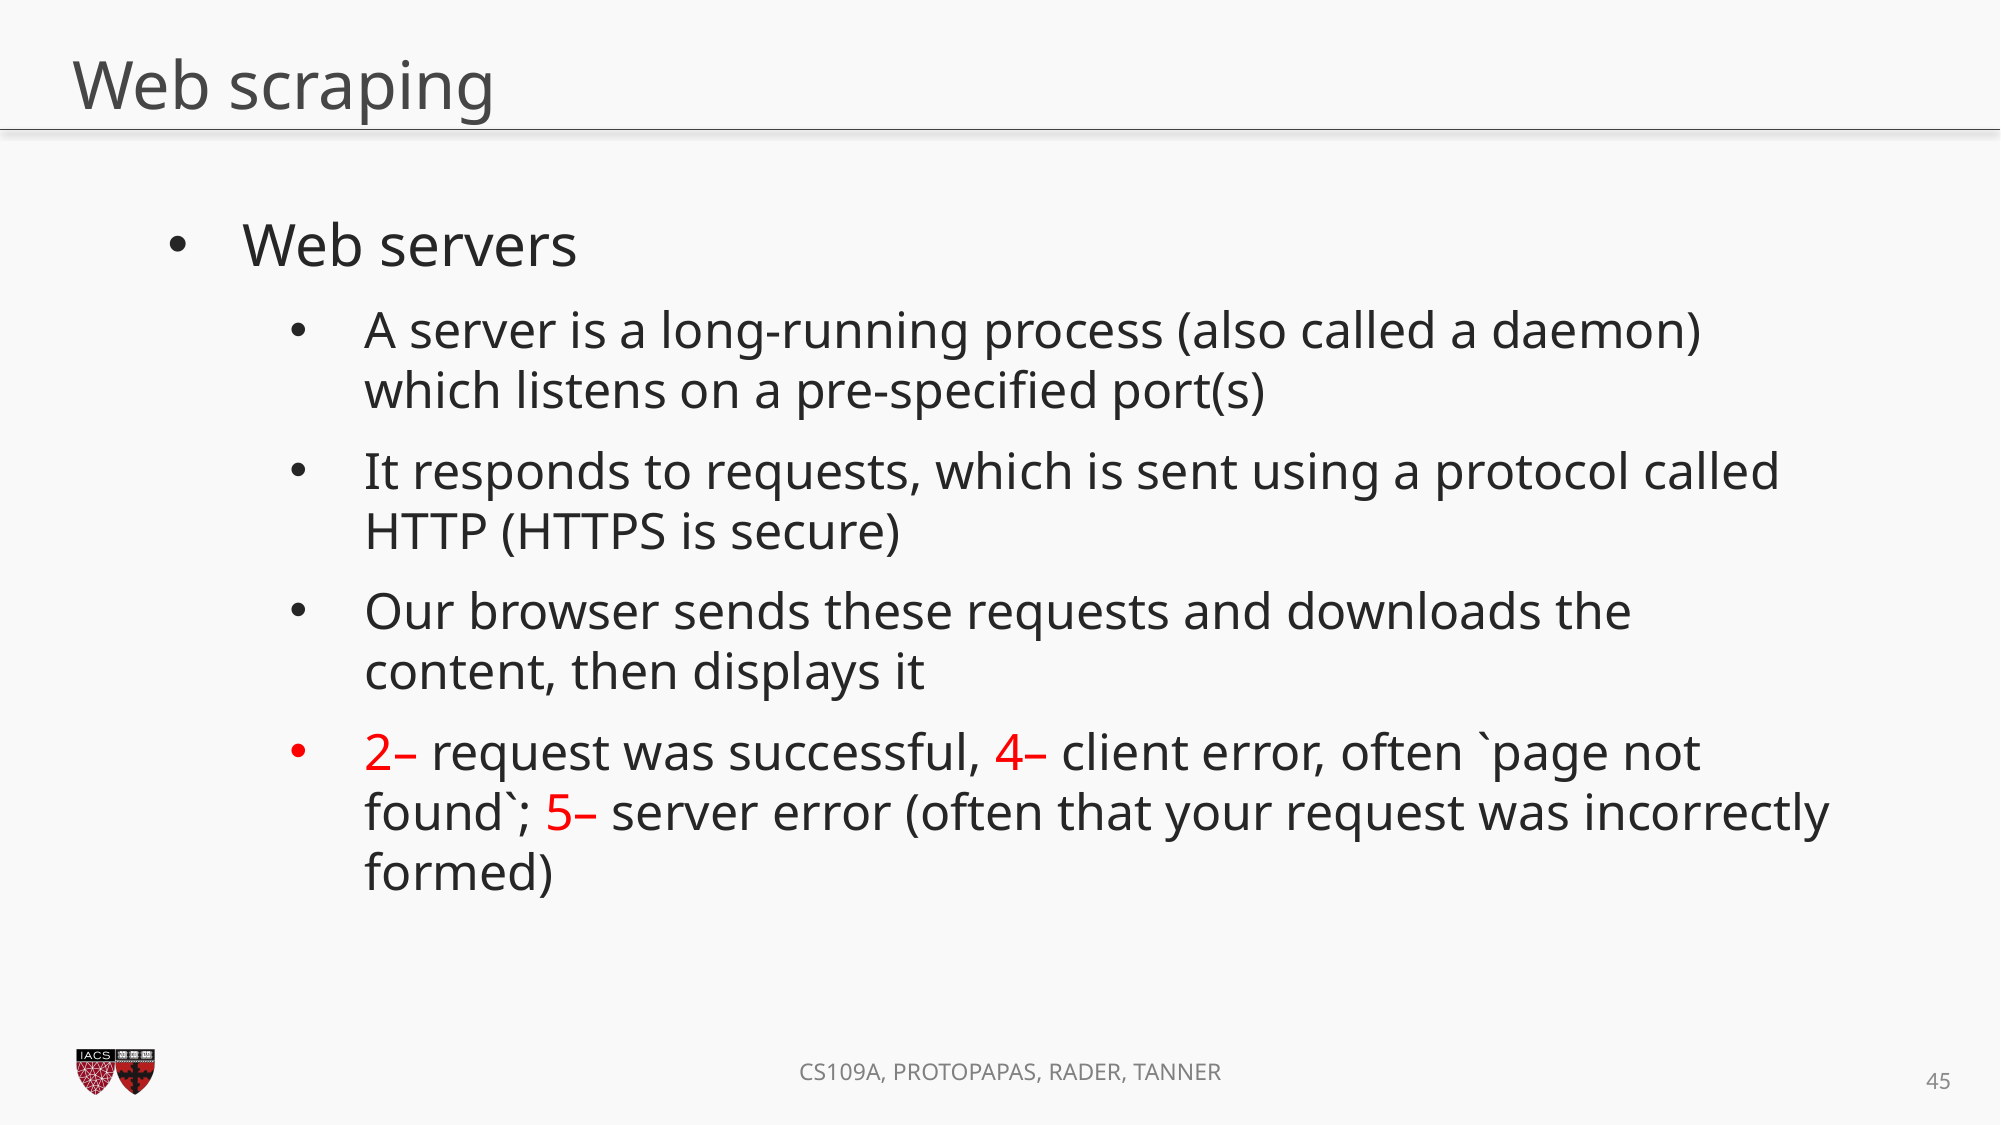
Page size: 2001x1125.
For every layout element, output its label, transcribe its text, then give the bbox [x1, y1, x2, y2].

picture [75, 1049, 155, 1095]
list Web servers A server is a long-running process (also called a daemon) which listens on a pre-specified port(s) It responds to requests, which is sent using a protocol called HTTP (HTTPS is secure) Our browser sends these requests and downloads the content, then displays it 2– request was successful, 4– client error, often `page not found`; 5– server error (often that your request was incorrectly formed) [152, 201, 1847, 957]
title Web scraping [57, 35, 1943, 162]
slide_number 45 [1500, 1050, 1967, 1110]
